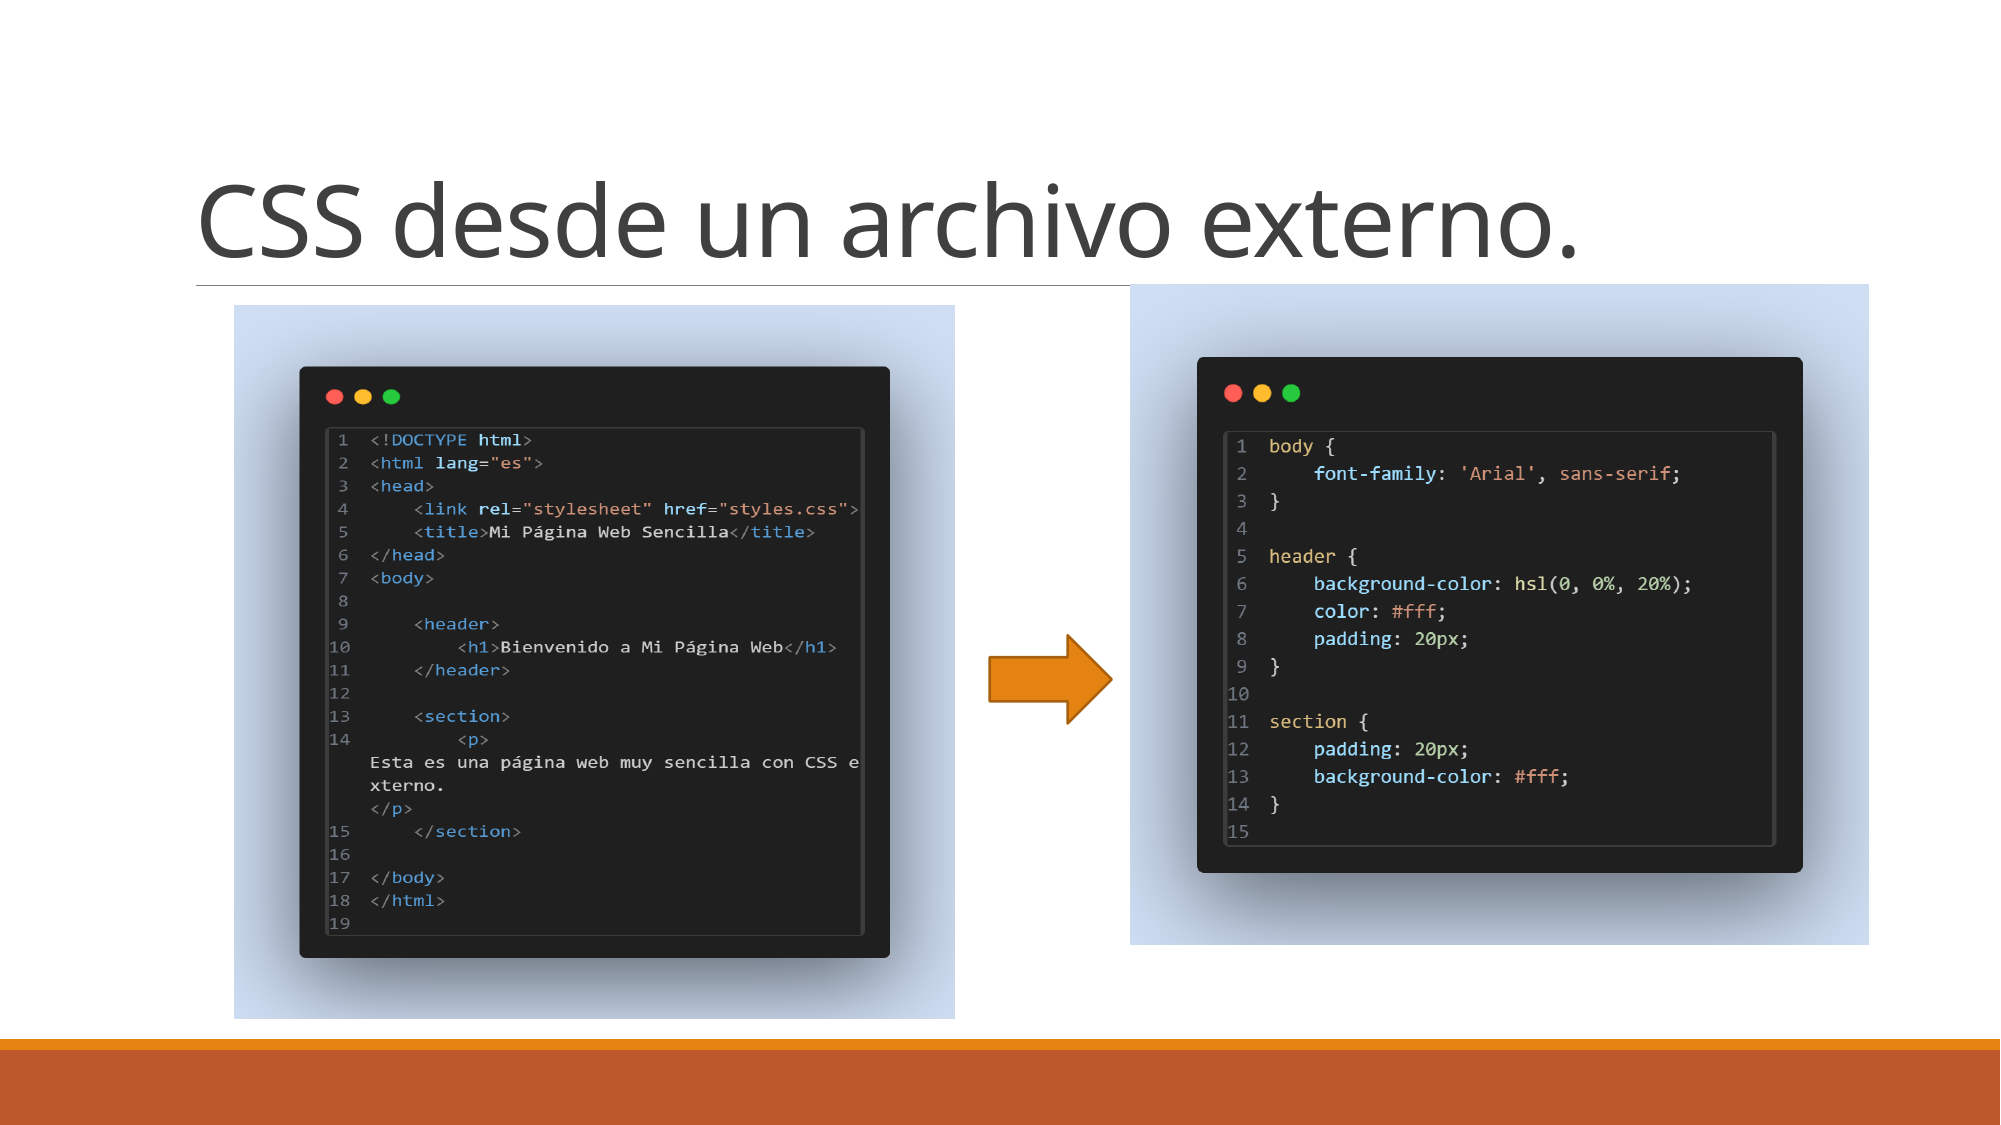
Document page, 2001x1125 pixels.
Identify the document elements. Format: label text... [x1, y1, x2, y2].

picture [234, 305, 955, 1019]
text_box [988, 634, 1113, 725]
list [1129, 284, 1869, 946]
title CSS desde un archivo externo. [180, 47, 1830, 285]
